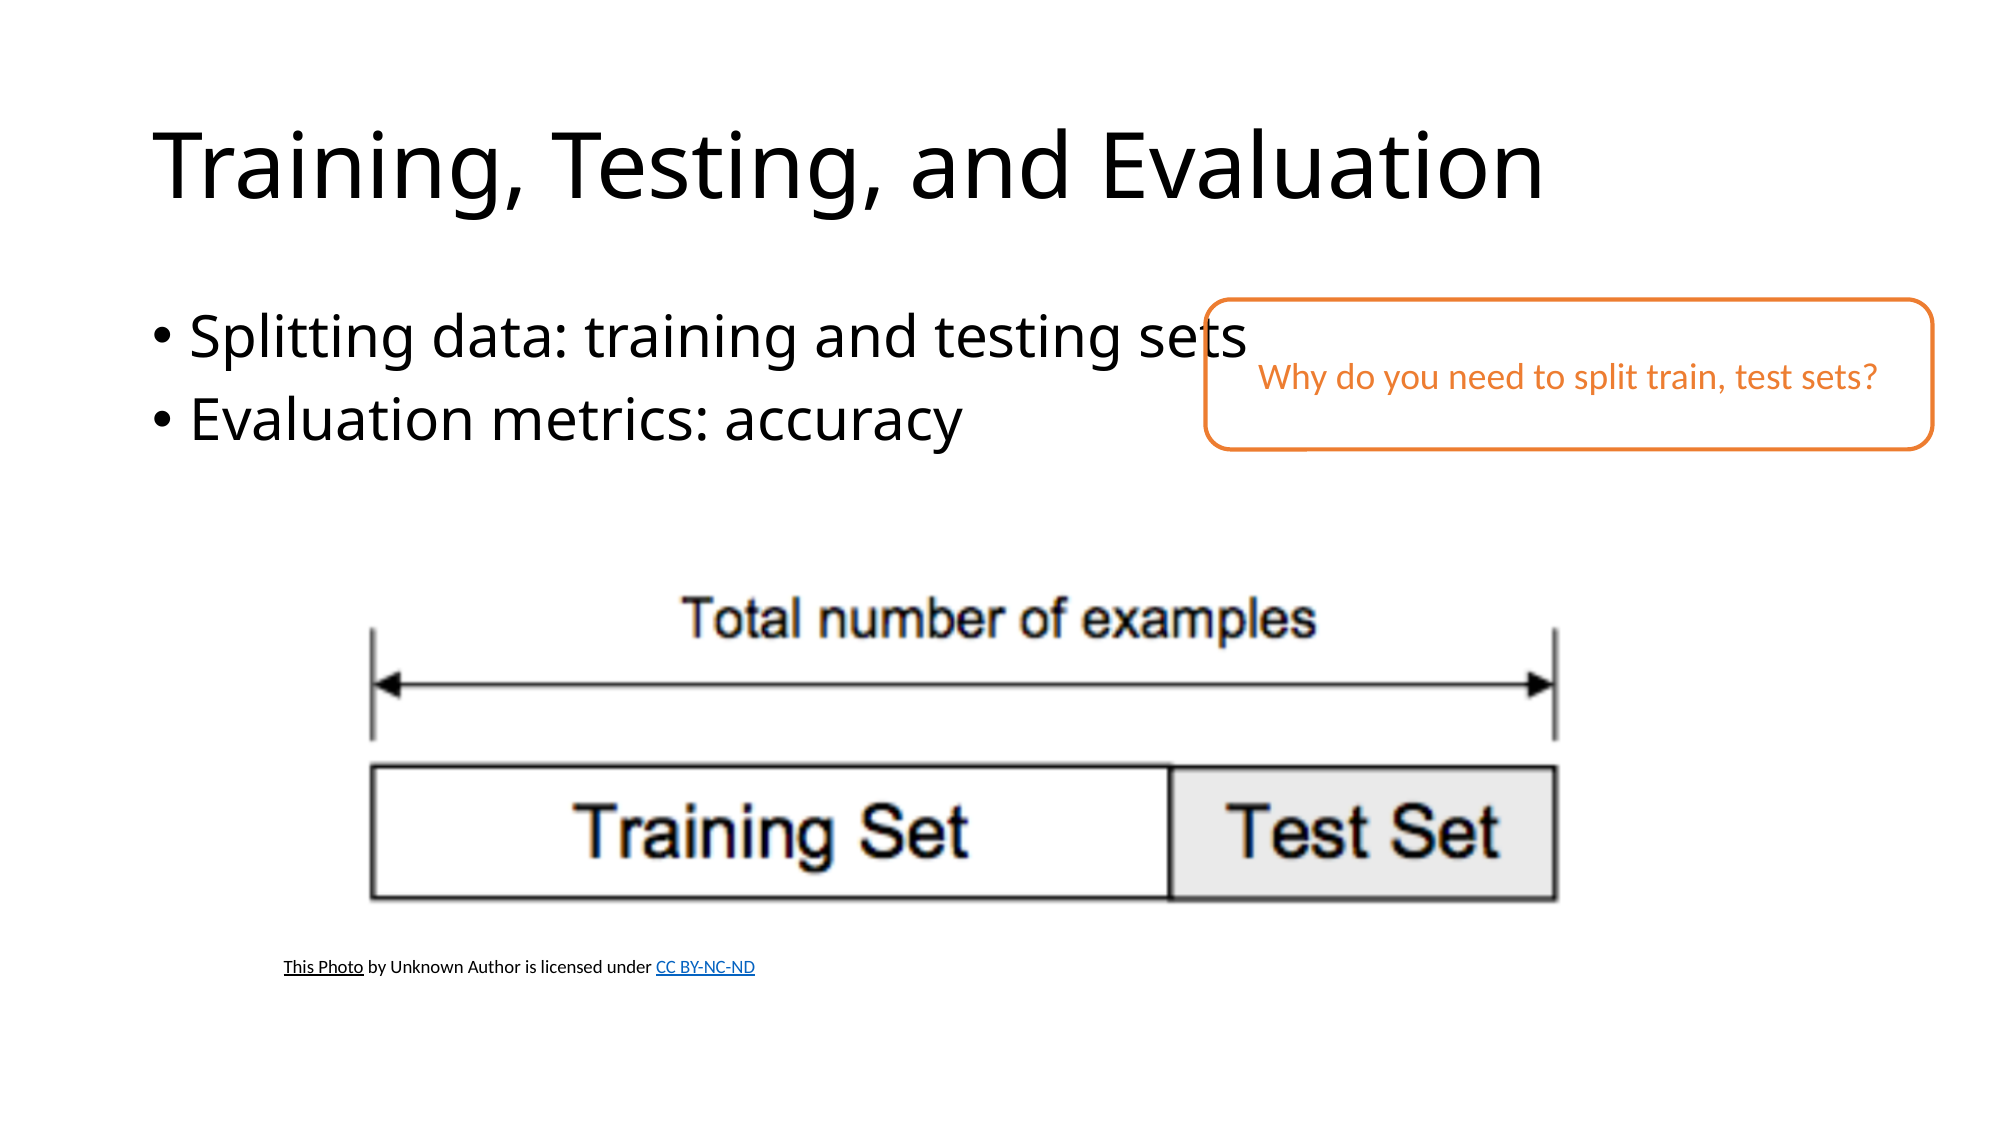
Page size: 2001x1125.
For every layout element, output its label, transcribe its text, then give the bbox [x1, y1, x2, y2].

title Training, Testing, and Evaluation [137, 59, 1863, 278]
text_box This Photo by Unknown Author is licensed under CC BY-NC-ND [268, 947, 1544, 985]
list Splitting data: training and testing sets Evaluation metrics: accuracy [137, 299, 1863, 1014]
picture [316, 529, 1592, 947]
text_box Why do you need to split train, test sets? [1205, 299, 1933, 450]
